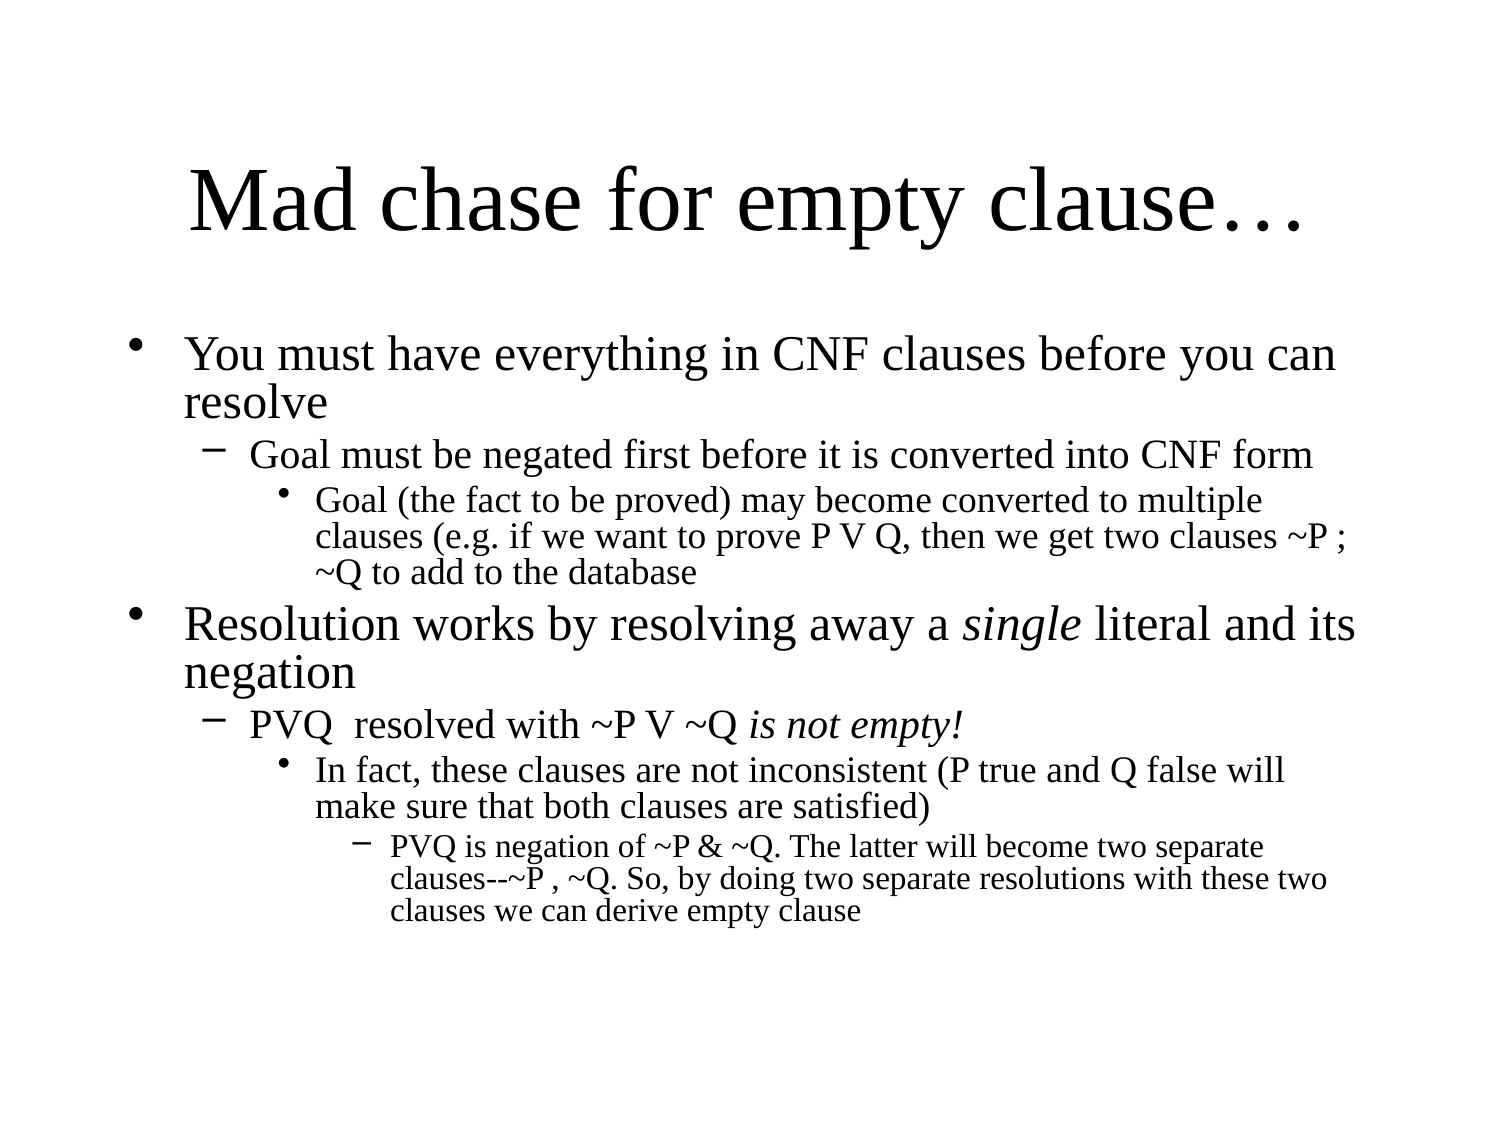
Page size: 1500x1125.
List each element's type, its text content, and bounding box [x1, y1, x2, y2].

title Mad chase for empty clause… [112, 99, 1388, 288]
list You must have everything in CNF clauses before you can resolve Goal must be negated first before it is converted into CNF form Goal (the fact to be proved) may become converted to multiple clauses (e.g. if we want to prove P V Q, then we get two clauses ~P ; ~Q to add to the database Resolution works by resolving away a single literal and its negation PVQ resolved with ~P V ~Q is not empty! In fact, these clauses are not inconsistent (P true and Q false will make sure that both clauses are satisfied) PVQ is negation of ~P & ~Q. The latter will become two separate clauses--~P , ~Q. So, by doing two separate resolutions with these two clauses we can derive empty clause [112, 324, 1388, 1001]
